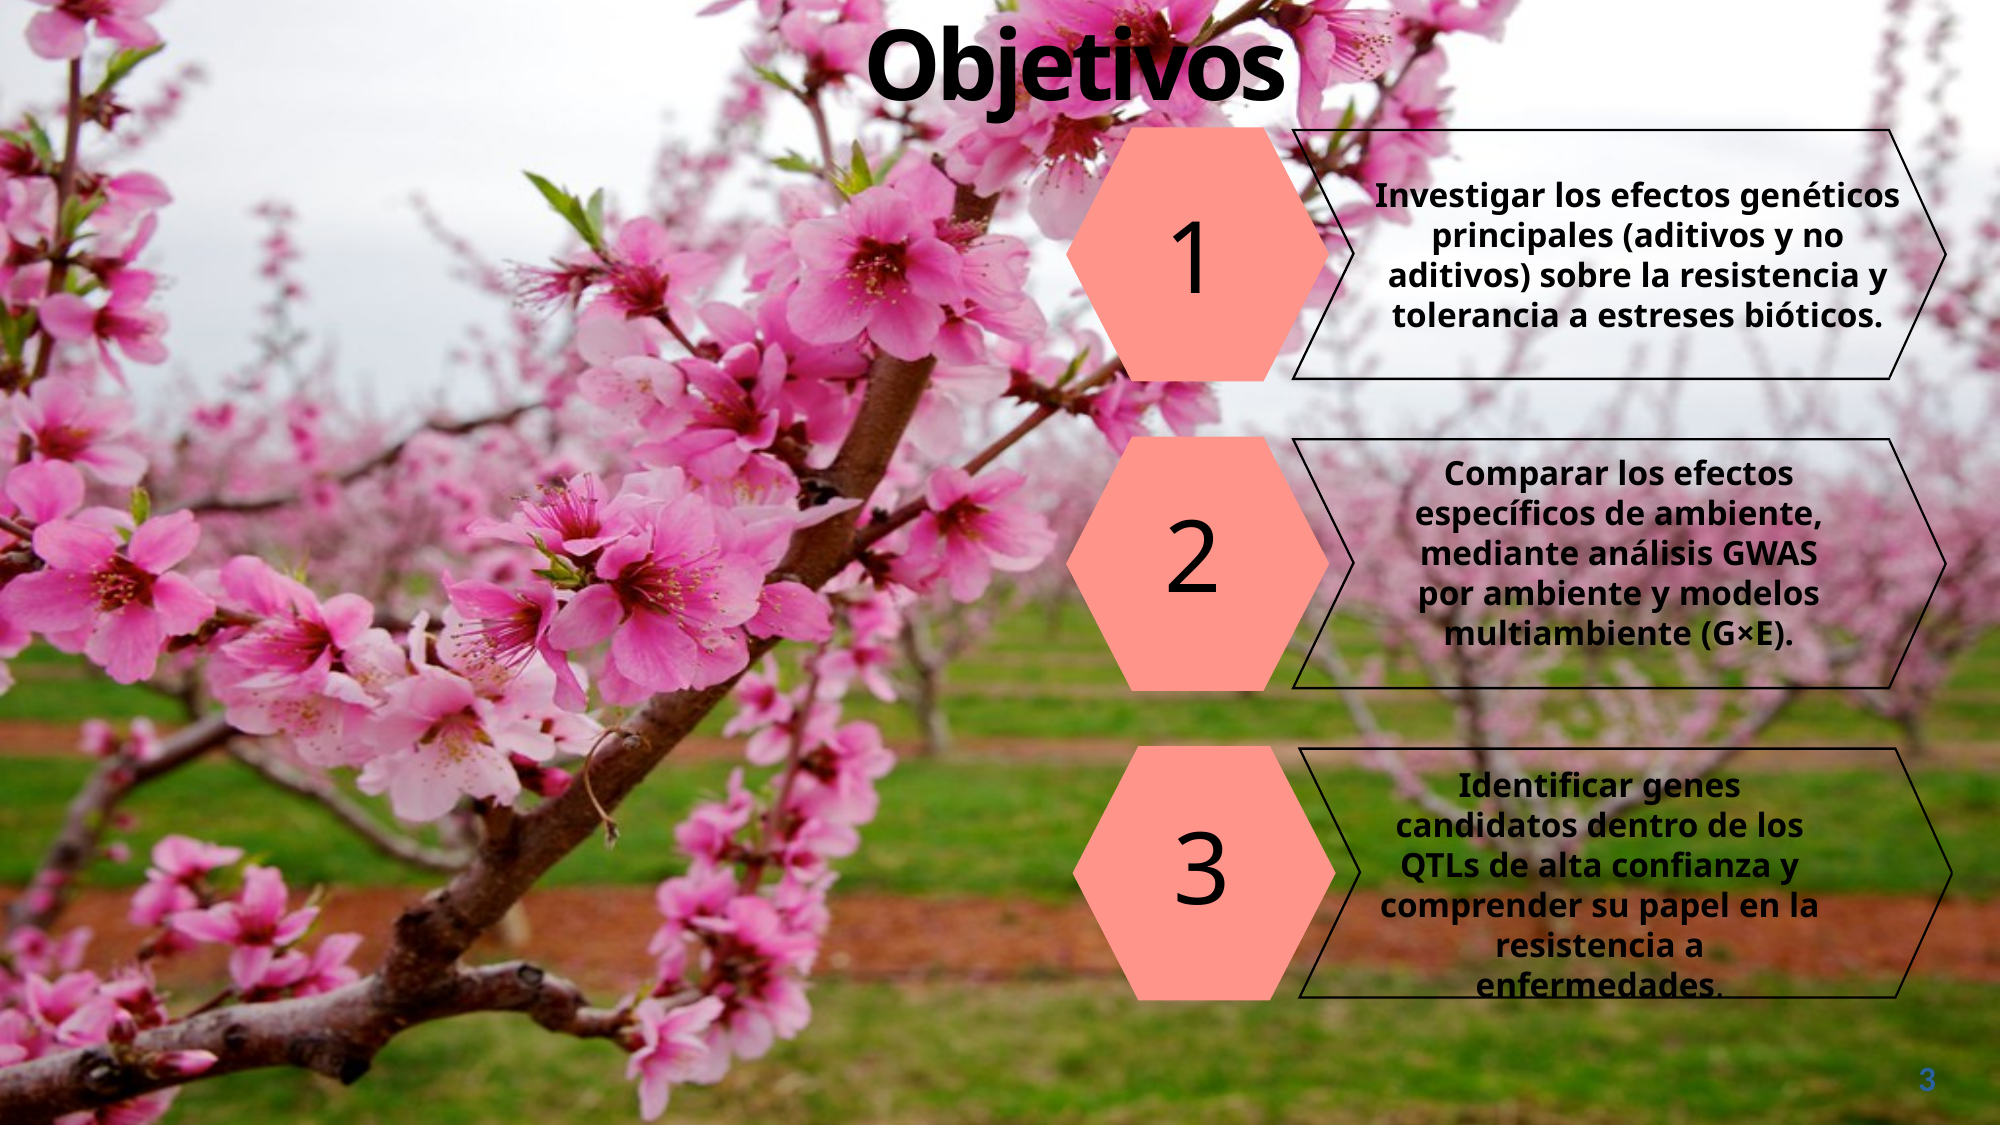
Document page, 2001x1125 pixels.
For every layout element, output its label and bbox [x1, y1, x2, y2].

picture [0, 0, 2000, 1125]
text_box [1065, 126, 1954, 1001]
